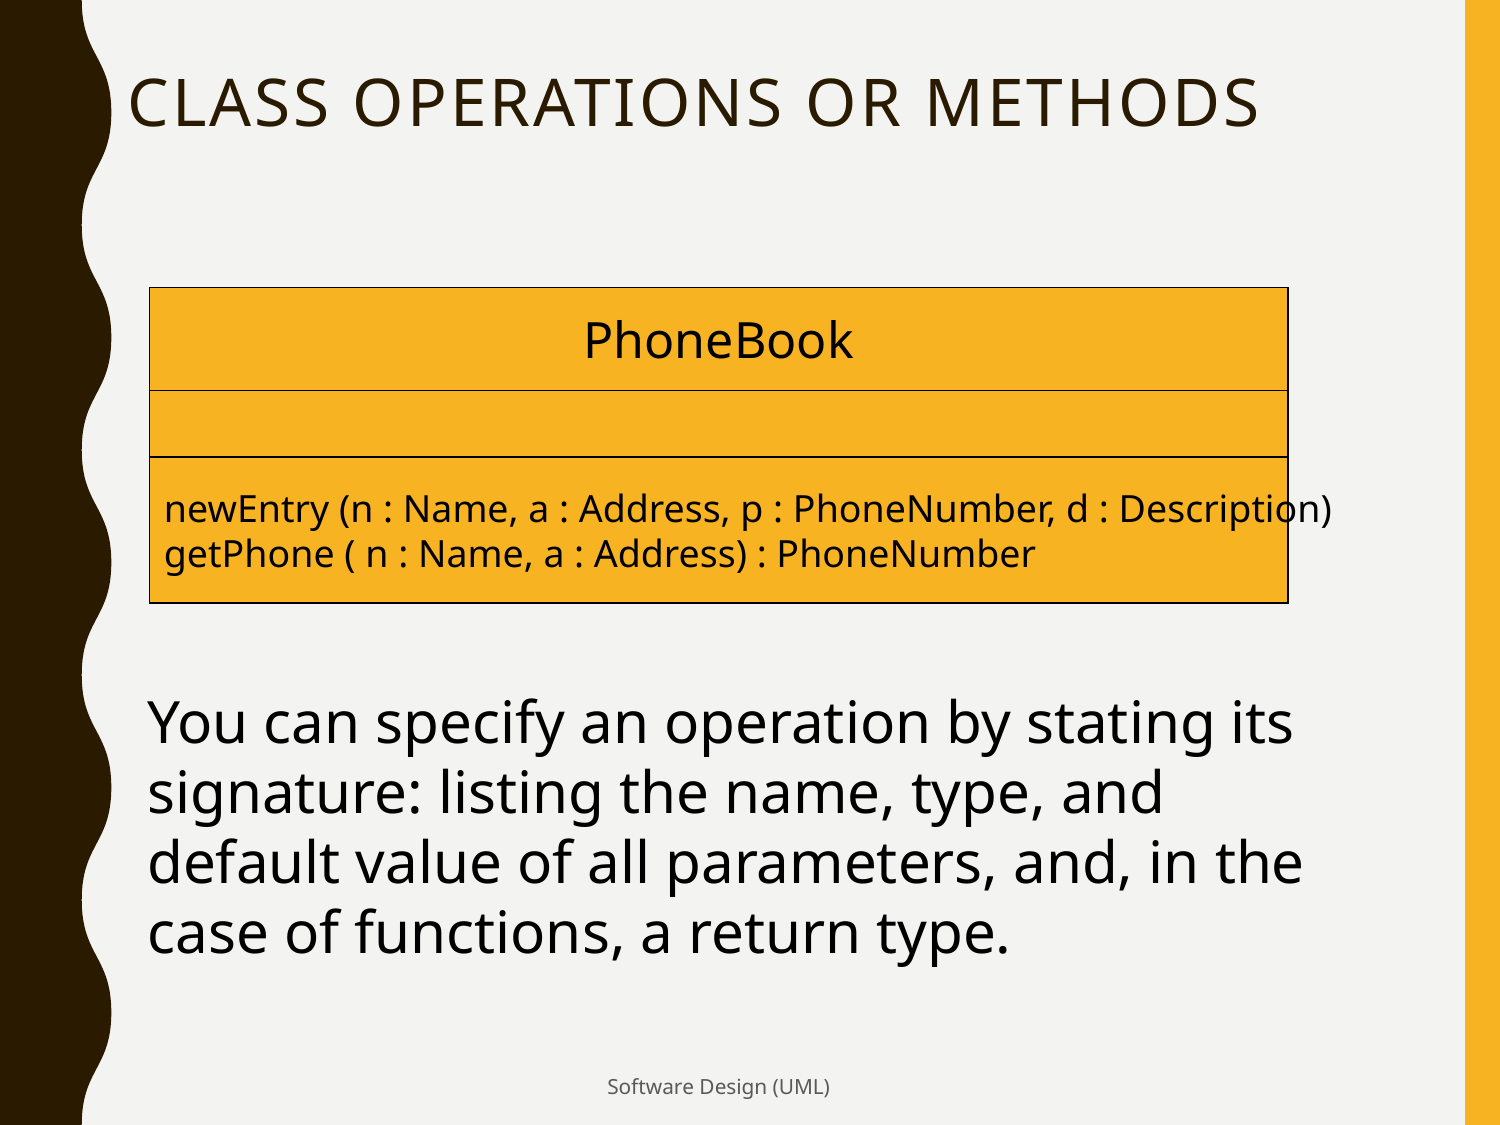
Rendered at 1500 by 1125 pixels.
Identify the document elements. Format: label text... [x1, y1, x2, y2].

footer Software Design (UML) [387, 1050, 1050, 1125]
title Class Operations or methods [112, 62, 1400, 150]
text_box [149, 287, 1289, 603]
text_box You can specify an operation by stating its signature: listing the name, type, and default value of all parameters, and, in the case of functions, a return type. [132, 677, 1368, 973]
